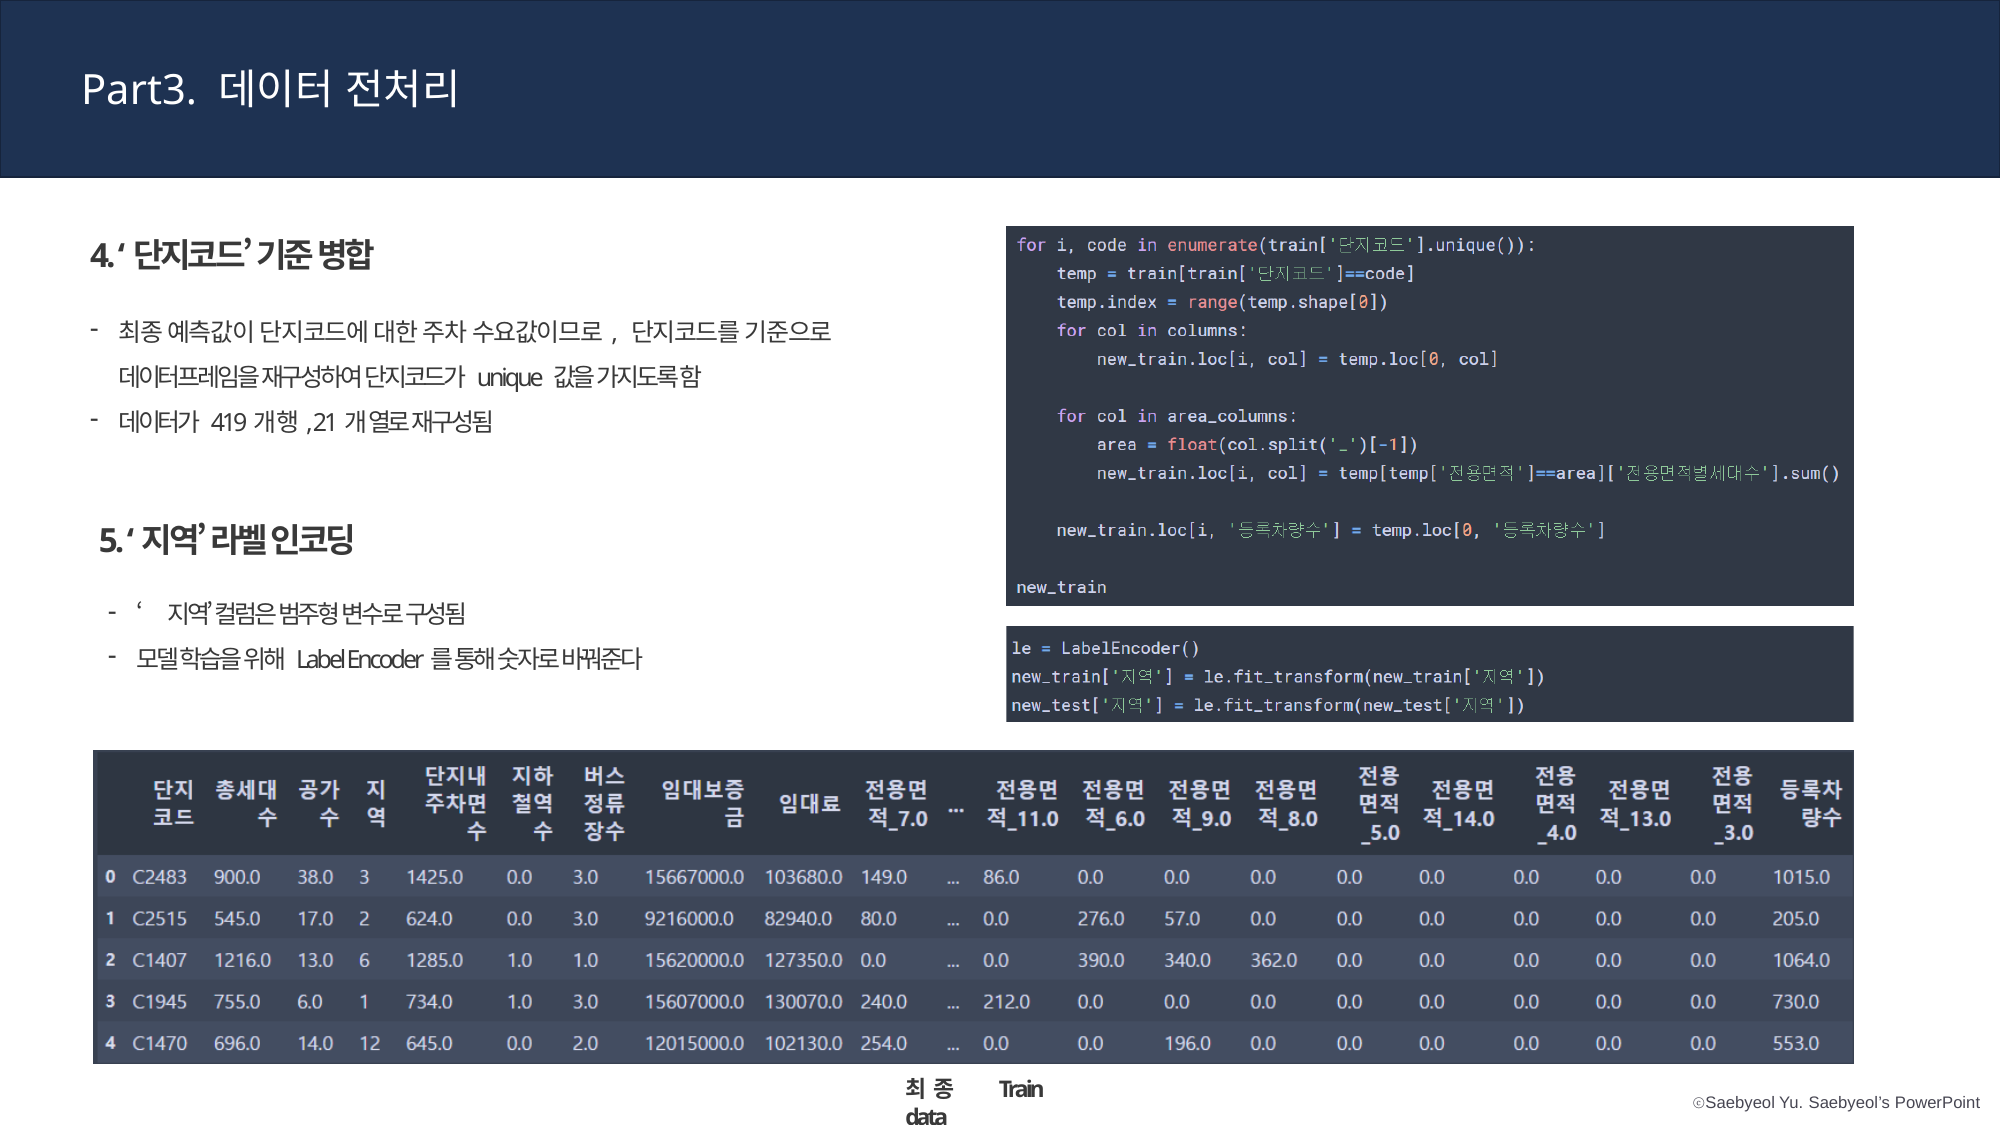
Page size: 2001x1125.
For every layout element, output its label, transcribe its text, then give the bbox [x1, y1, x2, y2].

text_box Part3. 데이터 전처리 [66, 55, 476, 121]
picture [93, 750, 1854, 1064]
text_box 4. ‘단지코드’ 기준 병합 [75, 226, 824, 282]
text_box 5. ‘지역’ 라벨 인코딩 [84, 512, 833, 567]
text_box 최종 Train data [890, 1067, 1057, 1125]
picture [1006, 626, 1854, 722]
text_box [0, 0, 2000, 178]
text_box ‘지역’ 컬럼은 범주형 변수로 구성됨 모델 학습을 위해 Label Encoder를 통해 숫자로 바꿔준다 [93, 576, 863, 682]
text_box 최종 예측값이 단지코드에 대한 주차 수요값이므로, 단지코드를 기준으로 데이터프레임을 재구성하여 단지코드가 unique 값을 가지도록 함 데이터가 419개 행, 21개 열로 재구성됨 [75, 294, 845, 444]
picture [1006, 226, 1854, 606]
